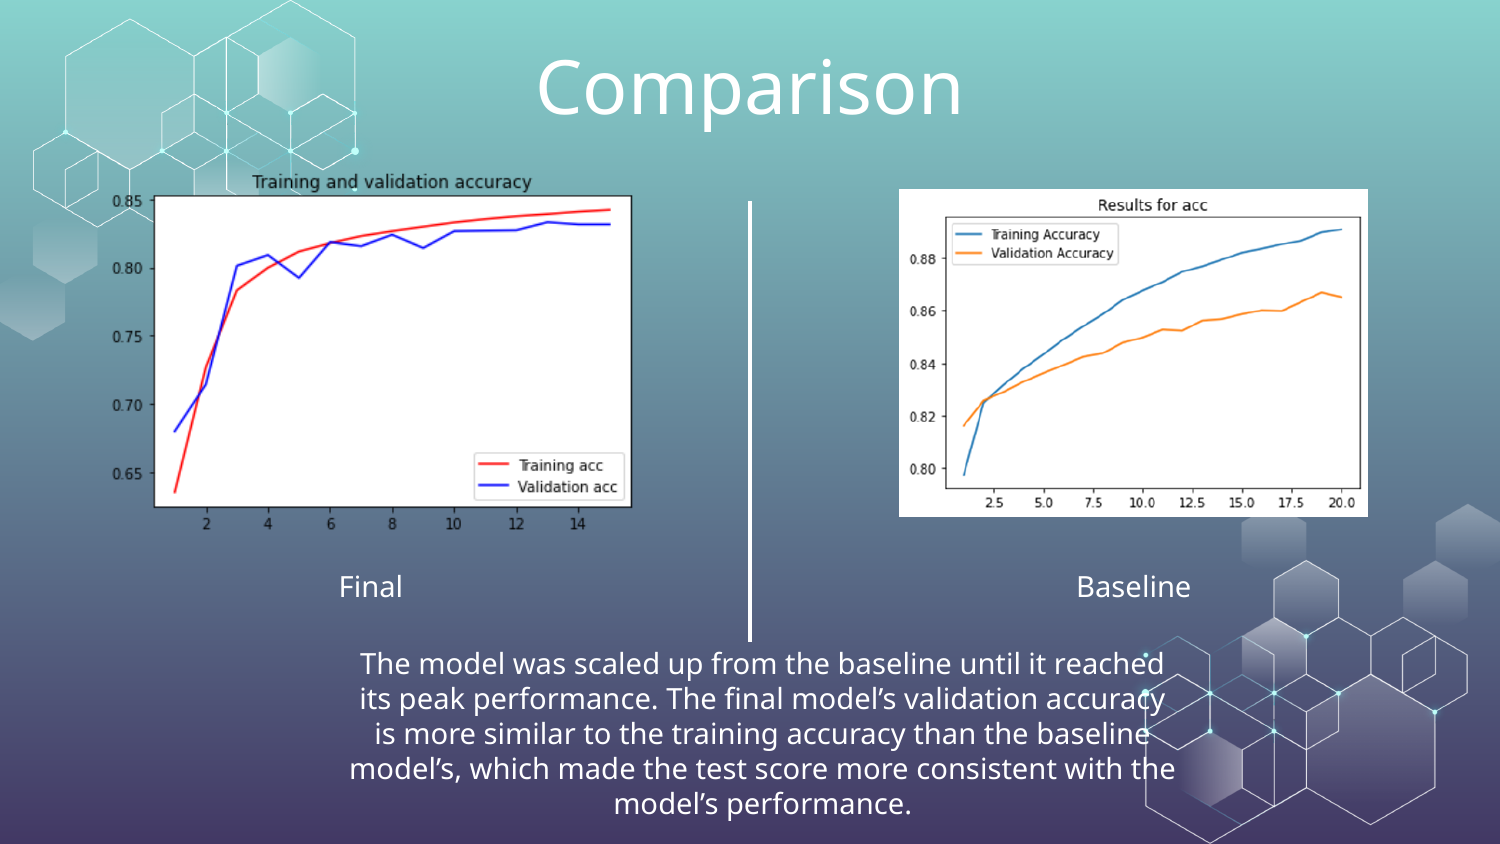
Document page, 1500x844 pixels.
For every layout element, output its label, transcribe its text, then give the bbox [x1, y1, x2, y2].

subtitle Final [259, 565, 484, 607]
subtitle Baseline [1052, 565, 1216, 607]
title Comparison [425, 29, 1075, 140]
picture [899, 189, 1500, 844]
picture [0, 0, 641, 542]
subtitle The model was scaled up from the baseline until it reached its peak performance. The final model’s validation accuracy is more similar to the training accuracy than the baseline model’s, which made the test score more consistent with the model’s performance. [333, 658, 1192, 807]
